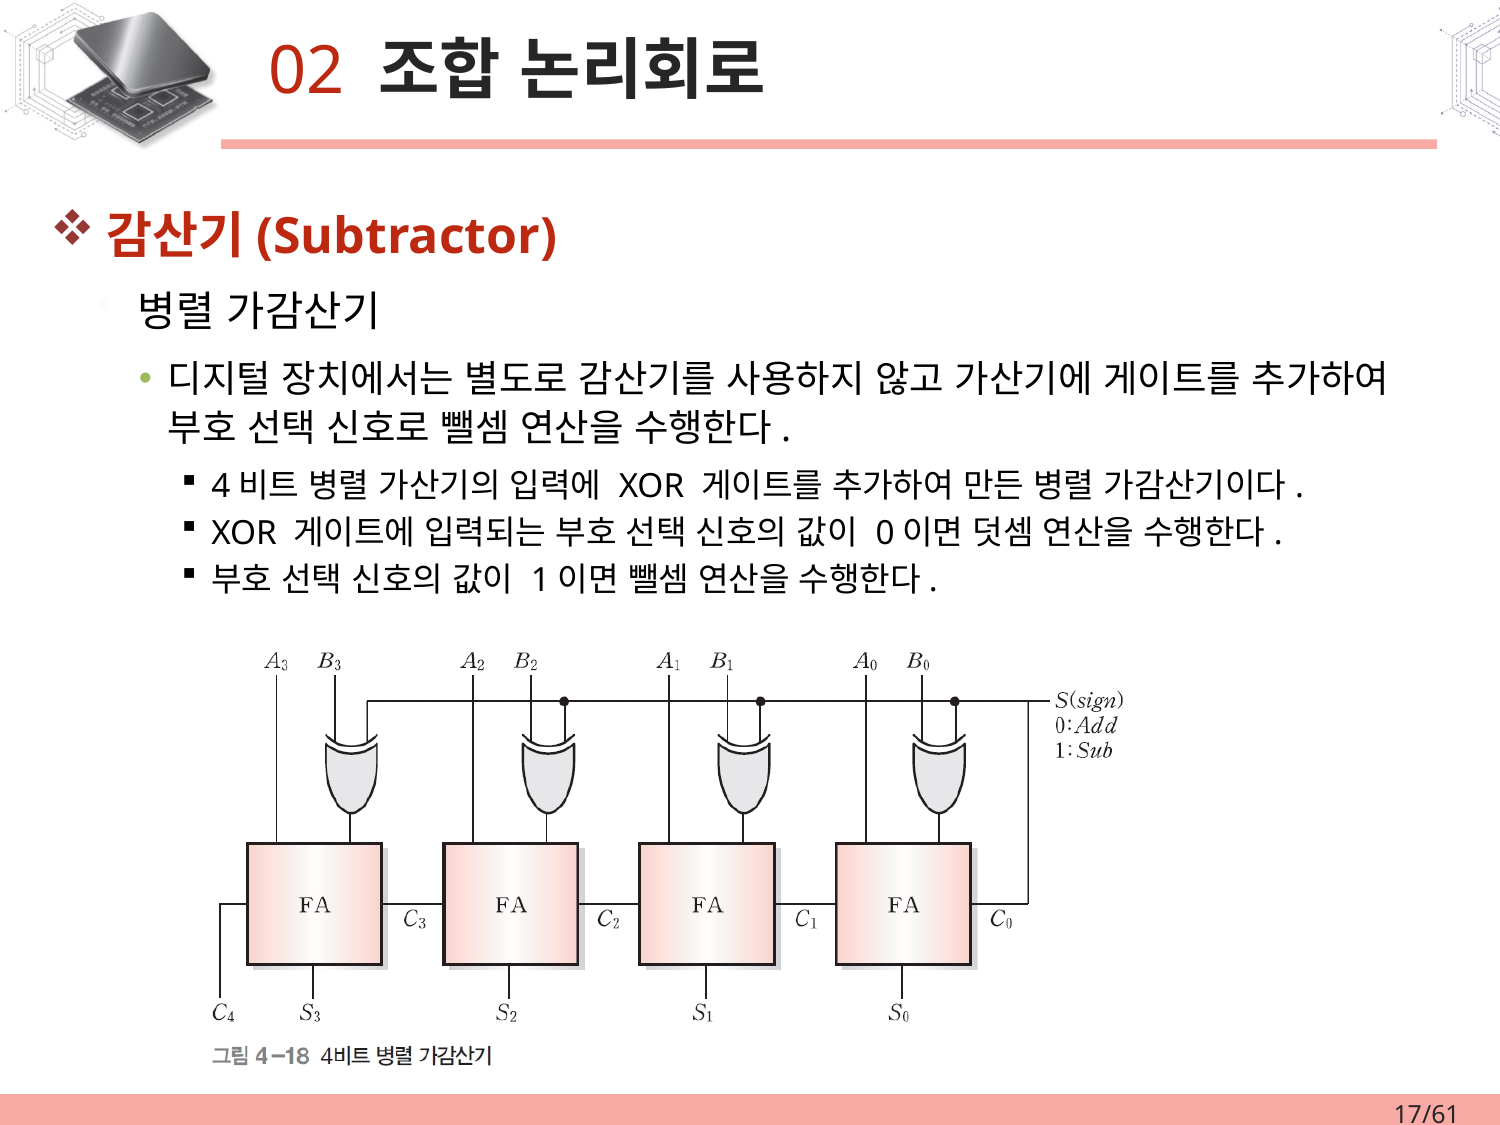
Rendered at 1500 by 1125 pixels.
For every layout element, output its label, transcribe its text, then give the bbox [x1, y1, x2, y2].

picture [206, 644, 1129, 1071]
text_box 02 조합 논리회로 [253, 19, 1414, 115]
picture [0, 1, 221, 155]
picture [1437, 0, 1500, 154]
